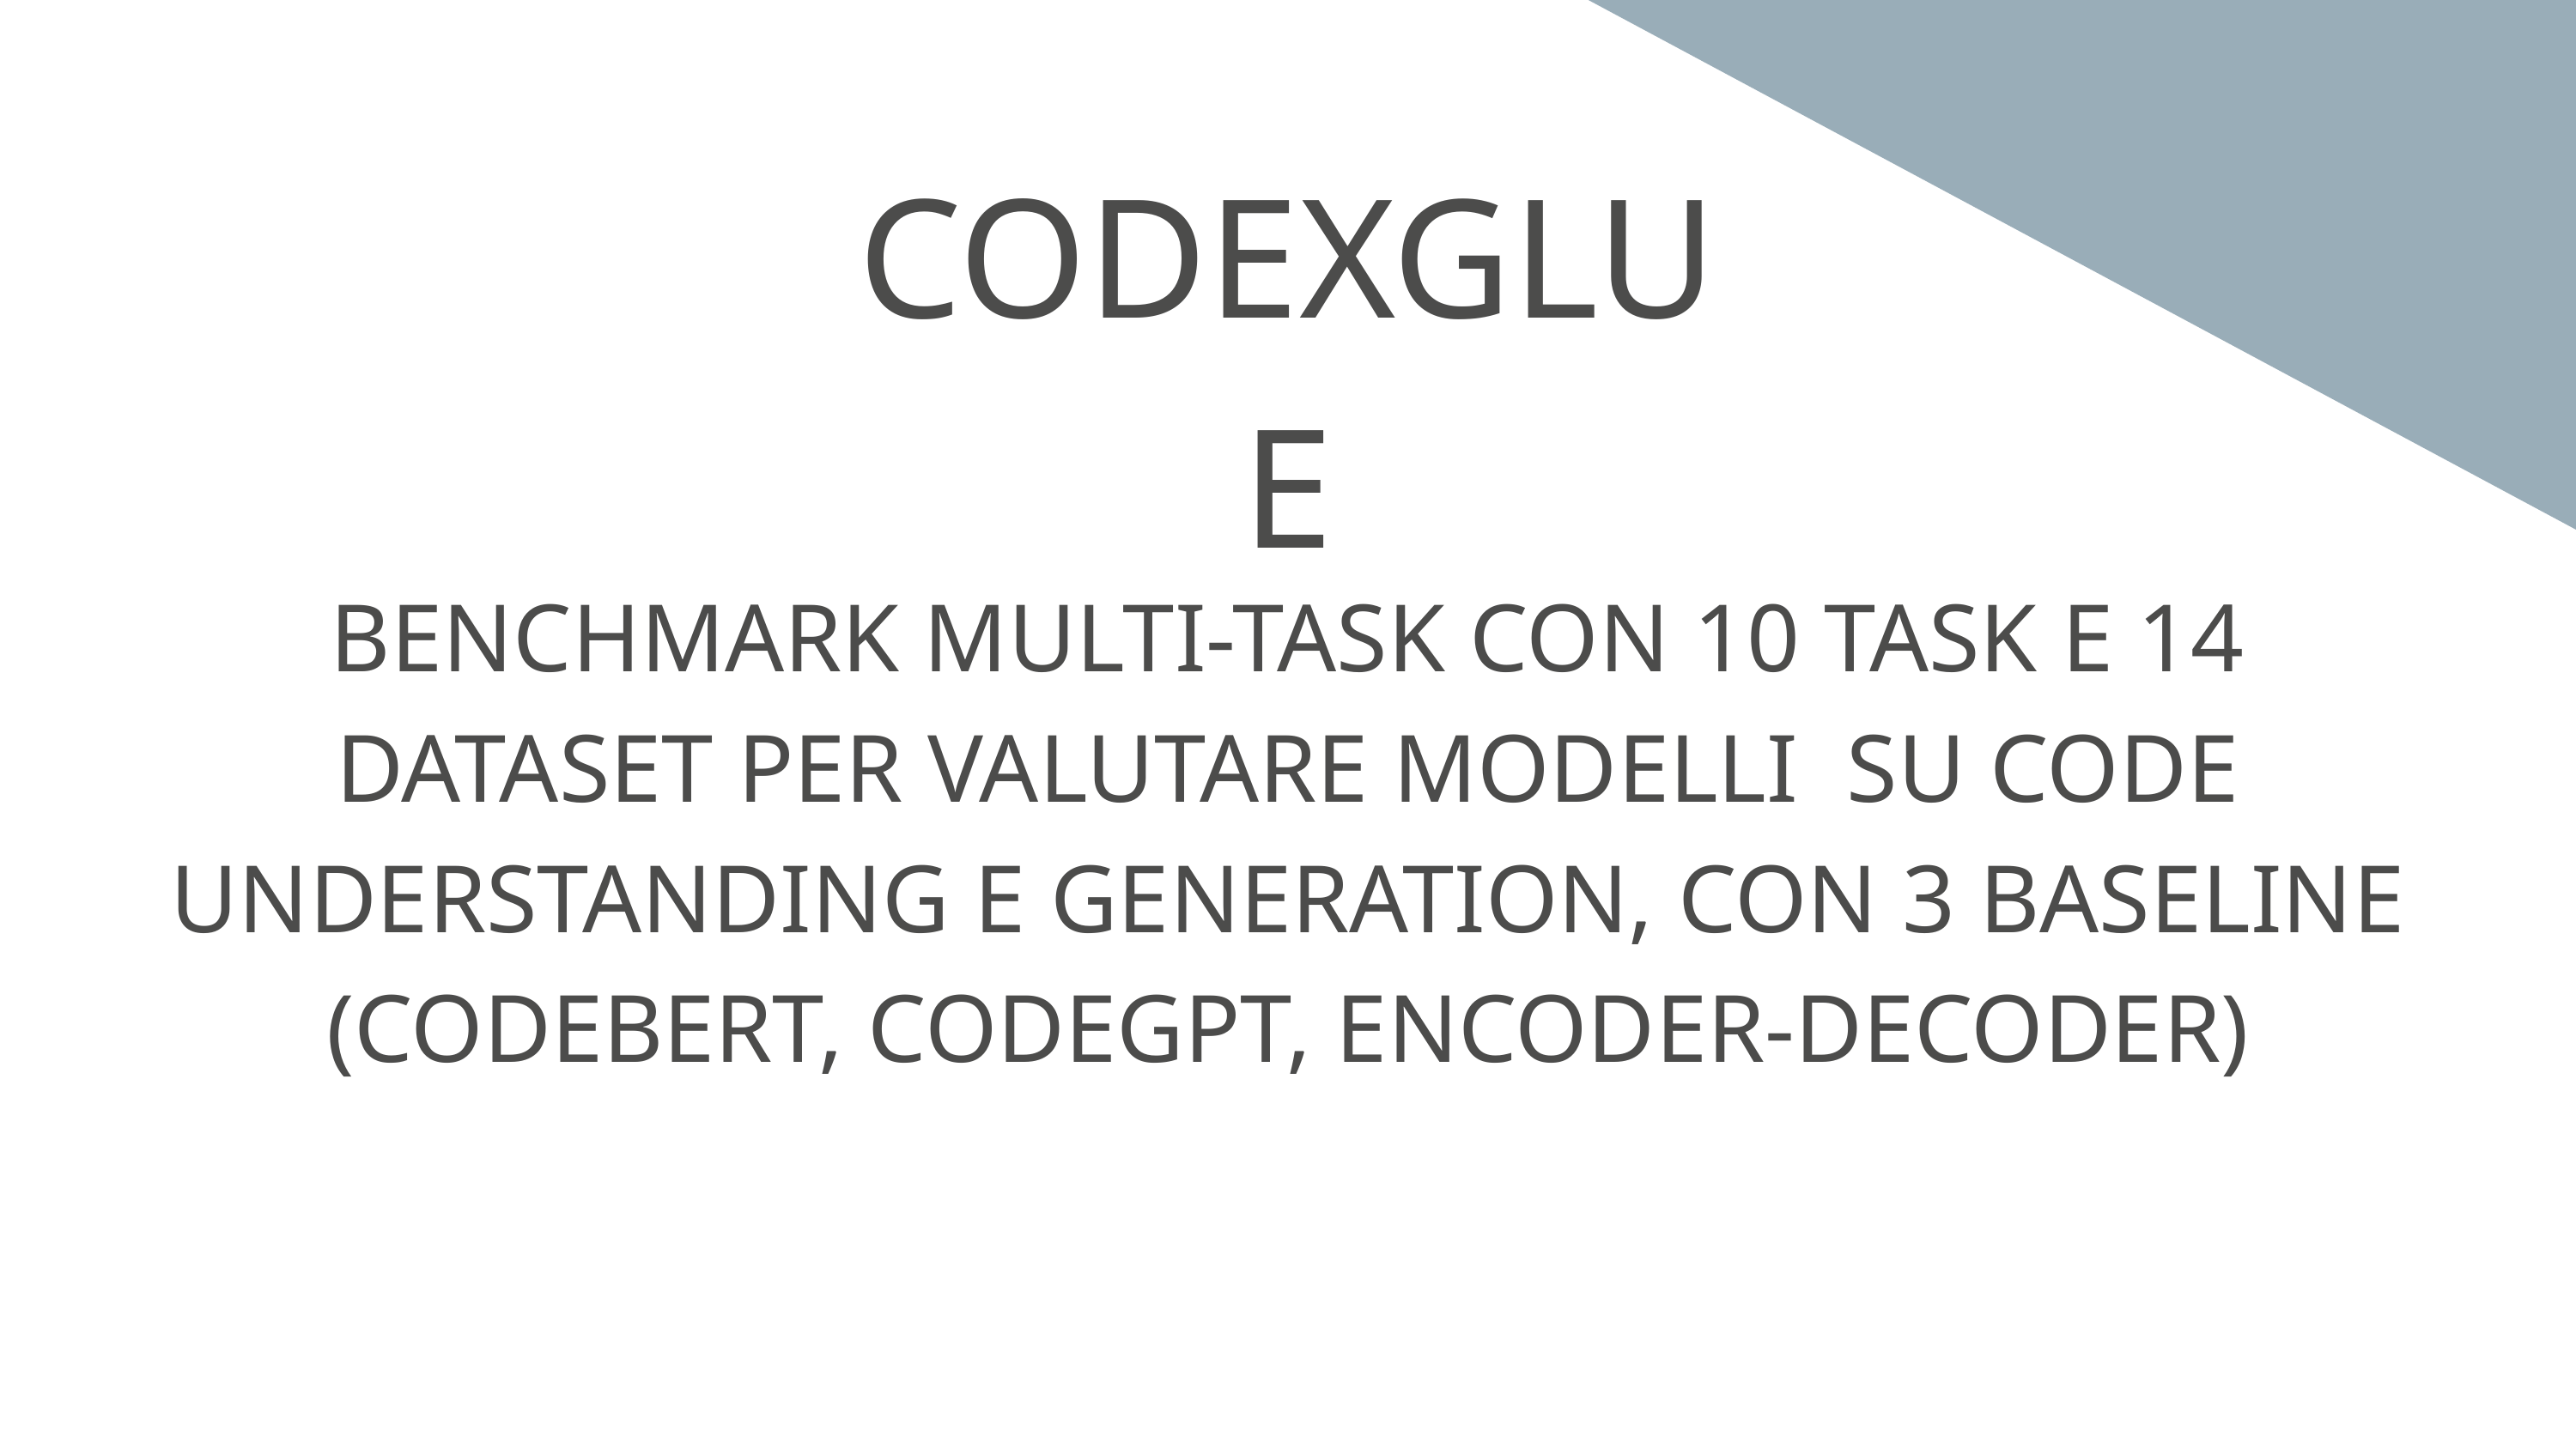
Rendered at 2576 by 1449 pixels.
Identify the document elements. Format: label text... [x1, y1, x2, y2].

text_box CODEXGLUE [824, 120, 1732, 560]
text_box BENCHMARK MULTI-TASK CON 10 TASK E 14 DATASET PER VALUTARE MODELLI SU CODE UNDERSTANDING E GENERATION, CON 3 BASELINE (CODEBERT, CODEGPT, ENCODER-DECODER) [159, 560, 2417, 1082]
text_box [1738, 0, 2576, 1018]
